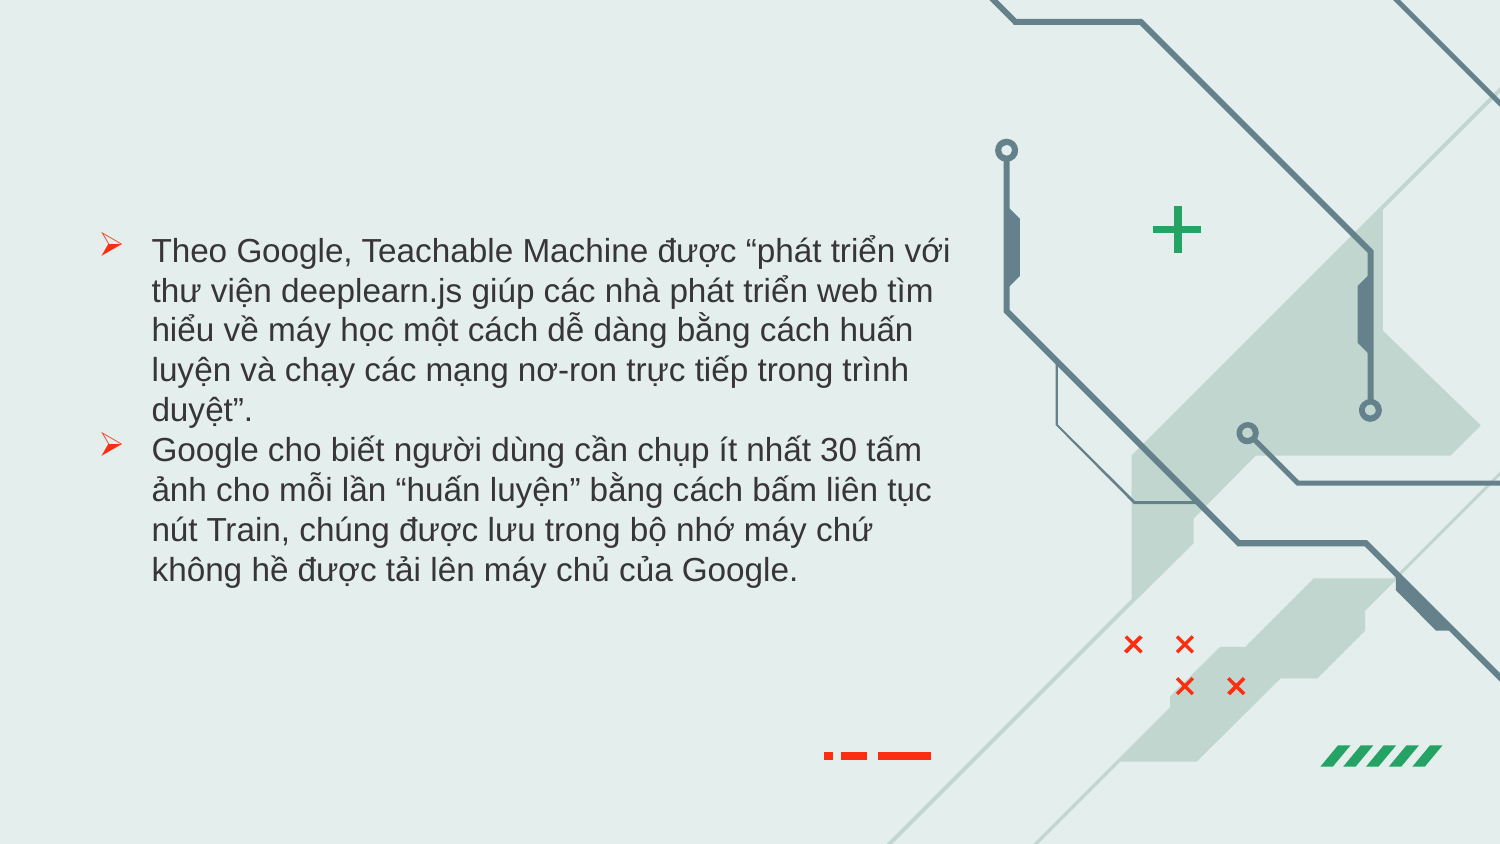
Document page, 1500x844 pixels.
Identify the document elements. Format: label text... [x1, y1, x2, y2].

subtitle Theo Google, Teachable Machine được “phát triển với thư viện deeplearn.js giúp các nhà phát triển web tìm hiểu về máy học một cách dễ dàng bằng cách huấn luyện và chạy các mạng nơ-ron trực tiếp trong trình duyệt”. Google cho biết người dùng cần chụp ít nhất 30 tấm ảnh cho mỗi lần “huấn luyện” bằng cách bấm liên tục nút Train, chúng được lưu trong bộ nhớ máy chứ không hề được tải lên máy chủ của Google. [61, 173, 986, 644]
